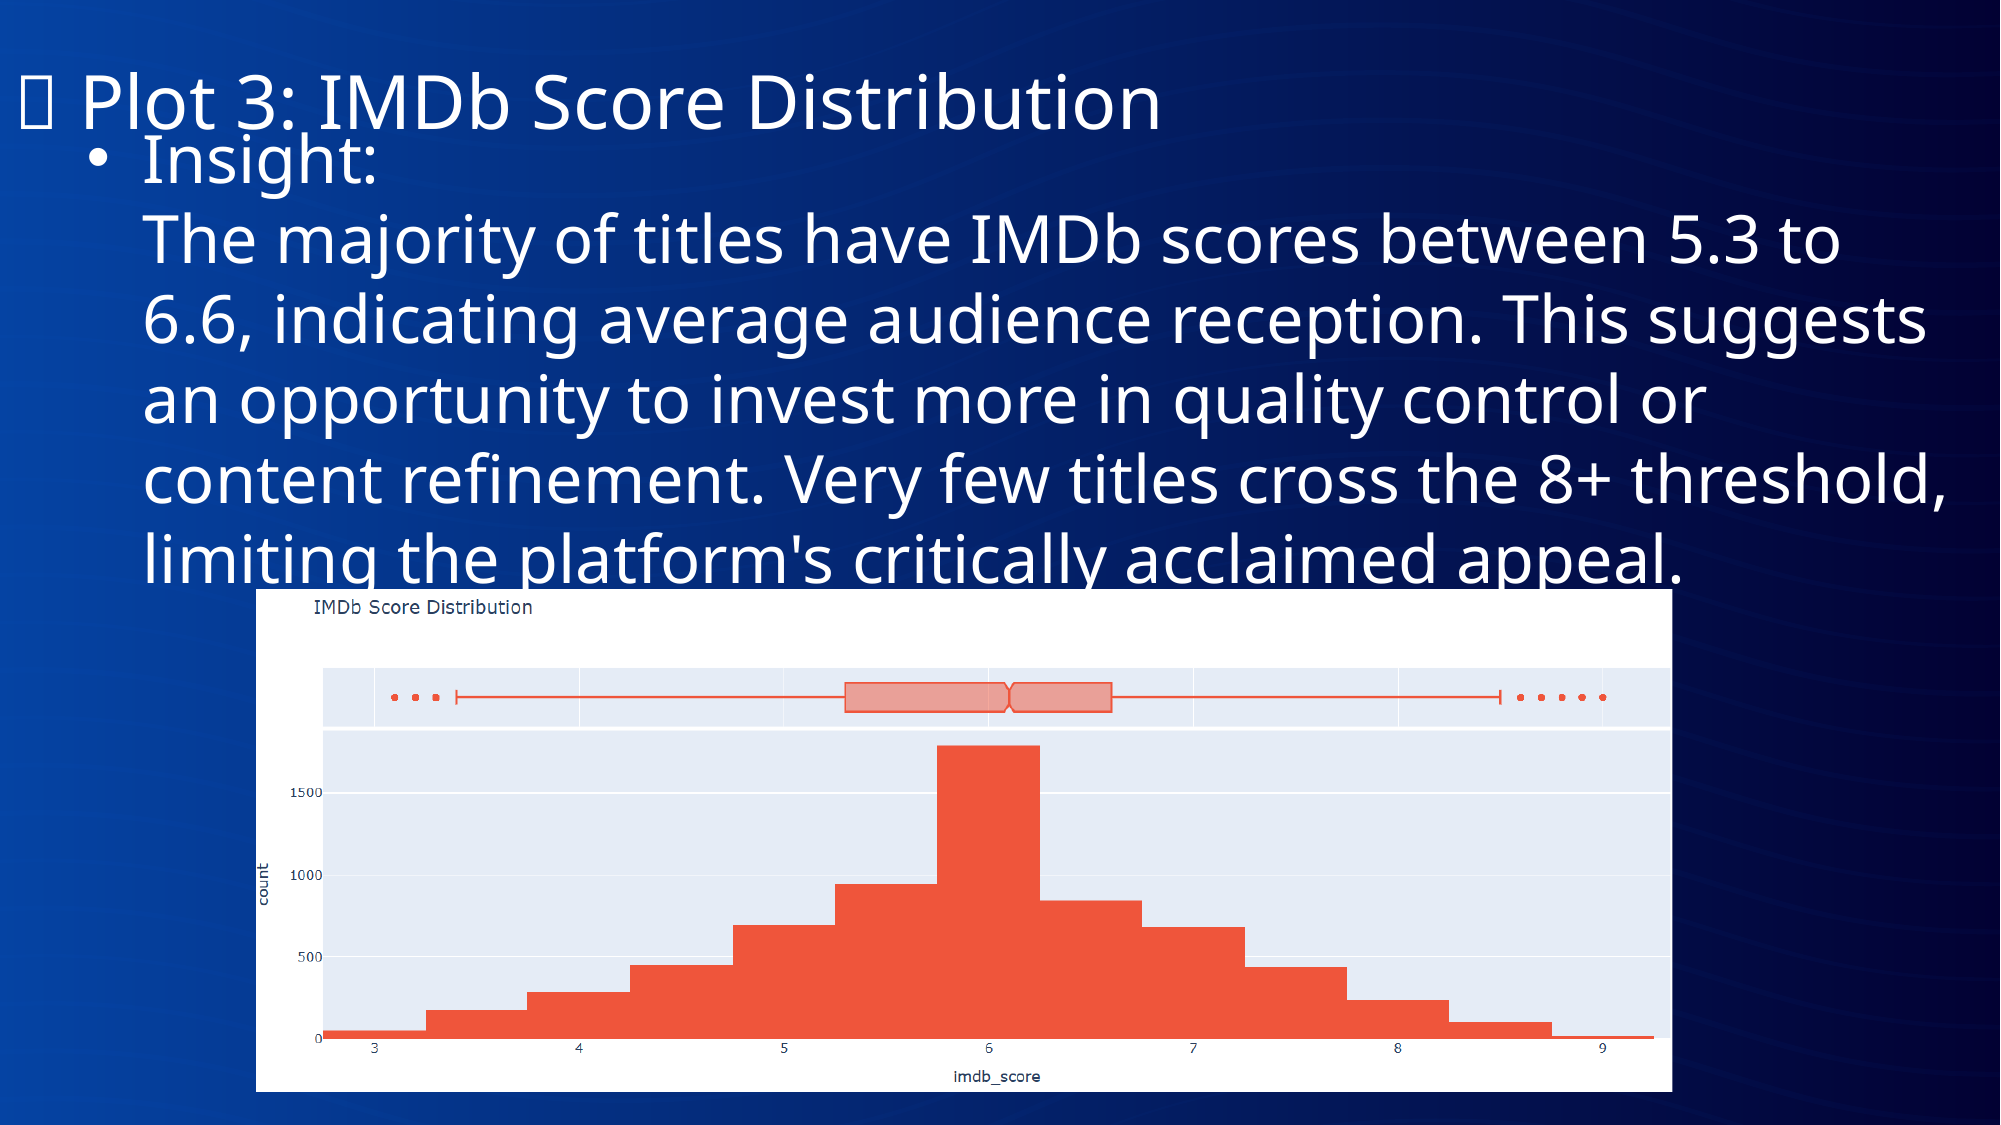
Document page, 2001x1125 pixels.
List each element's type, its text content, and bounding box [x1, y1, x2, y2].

text_box 🌟 Plot 3: IMDb Score Distribution [0, 47, 1499, 153]
text_box Insight: The majority of titles have IMDb scores between 5.3 to 6.6, indicating average audience reception. This suggests an opportunity to invest more in quality control or content refinement. Very few titles cross the 8+ threshold, limiting the platform's critically acclaimed appeal. [71, 109, 1980, 604]
picture [255, 589, 1673, 1092]
